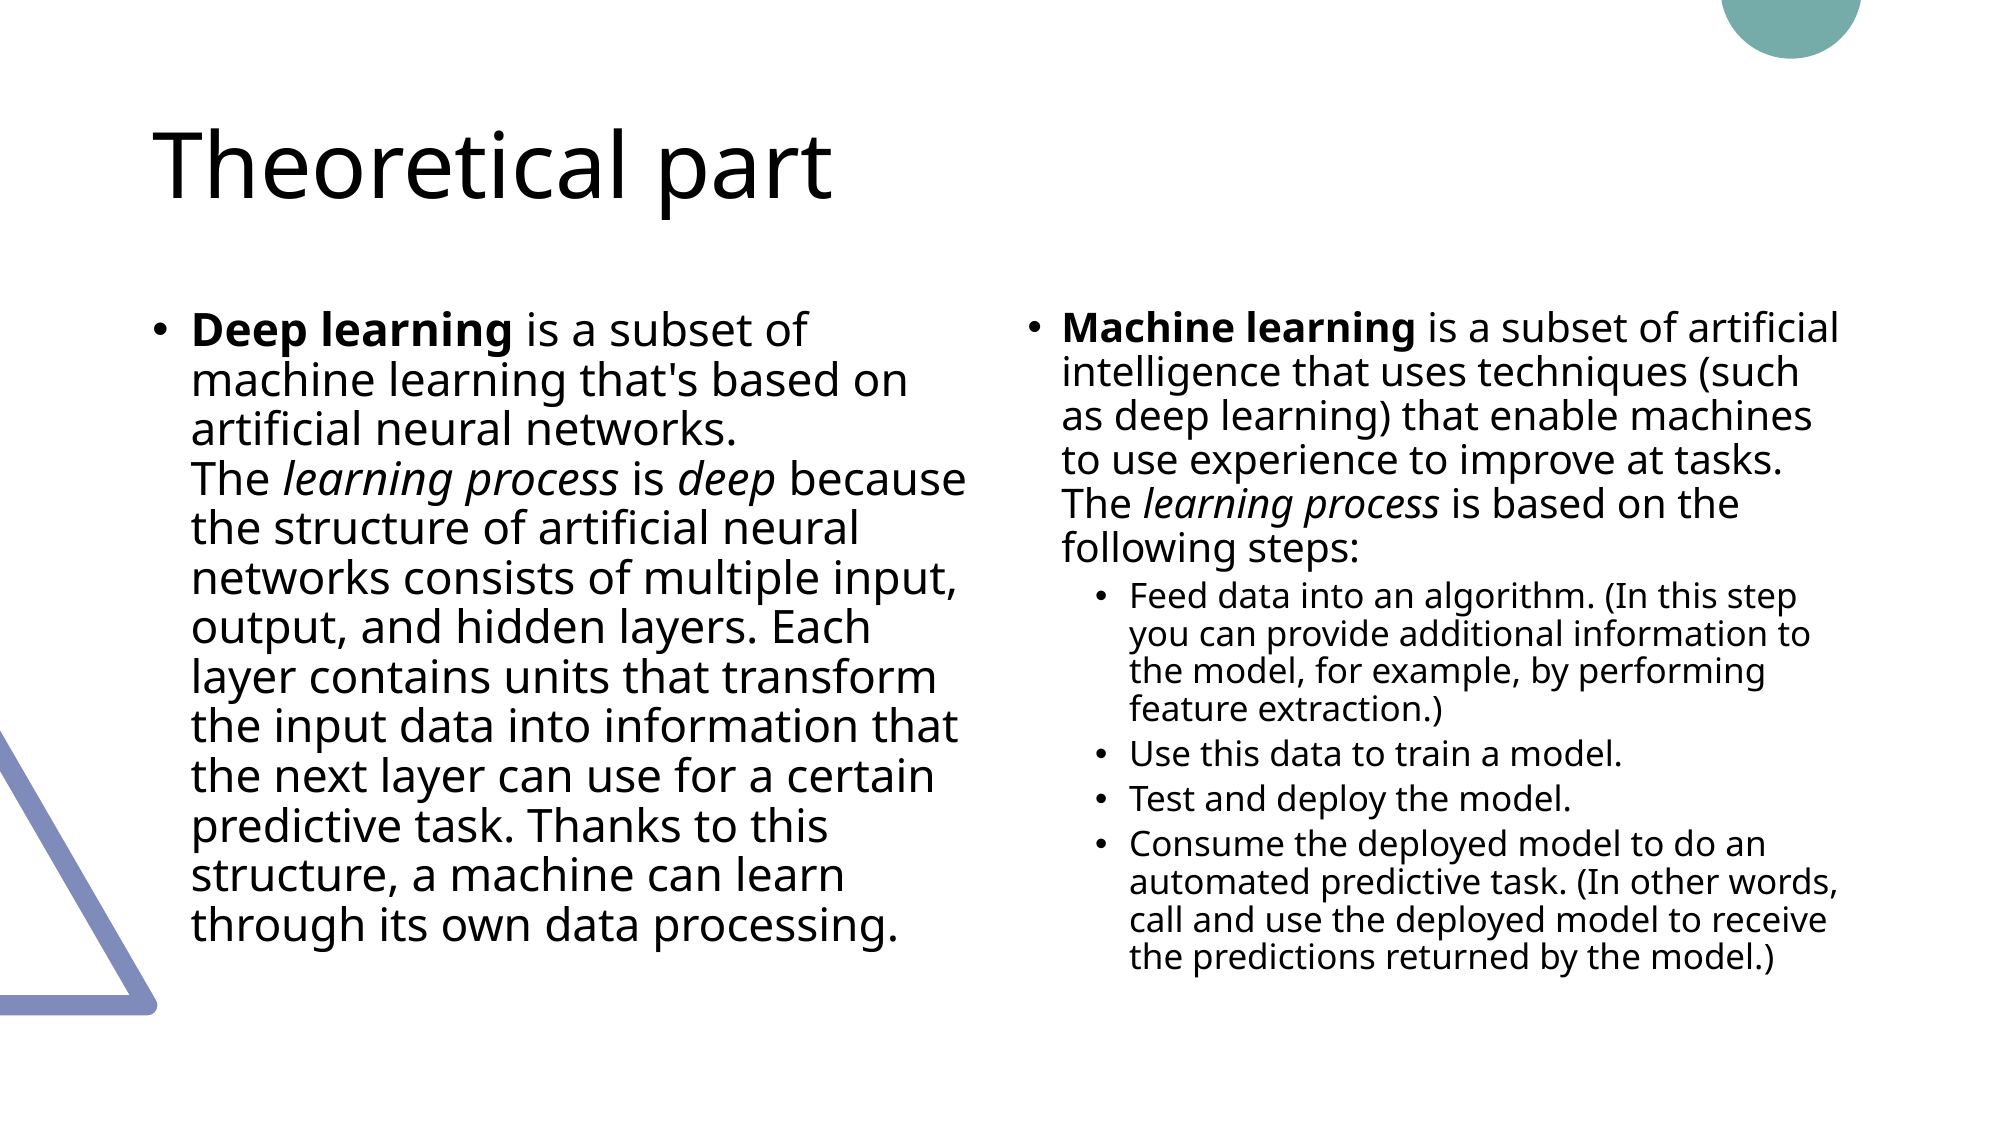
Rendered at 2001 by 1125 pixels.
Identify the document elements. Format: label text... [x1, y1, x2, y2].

list Machine learning is a subset of artificial intelligence that uses techniques (such as deep learning) that enable machines to use experience to improve at tasks. The learning process is based on the following steps: Feed data into an algorithm. (In this step you can provide additional information to the model, for example, by performing feature extraction.) Use this data to train a model. Test and deploy the model. Consume the deployed model to do an automated predictive task. (In other words, call and use the deployed model to receive the predictions returned by the model.) [1012, 299, 1863, 1014]
title Theoretical part [137, 59, 1863, 278]
list Deep learning is a subset of machine learning that's based on artificial neural networks. The learning process is deep because the structure of artificial neural networks consists of multiple input, output, and hidden layers. Each layer contains units that transform the input data into information that the next layer can use for a certain predictive task. Thanks to this structure, a machine can learn through its own data processing. [137, 299, 988, 1014]
